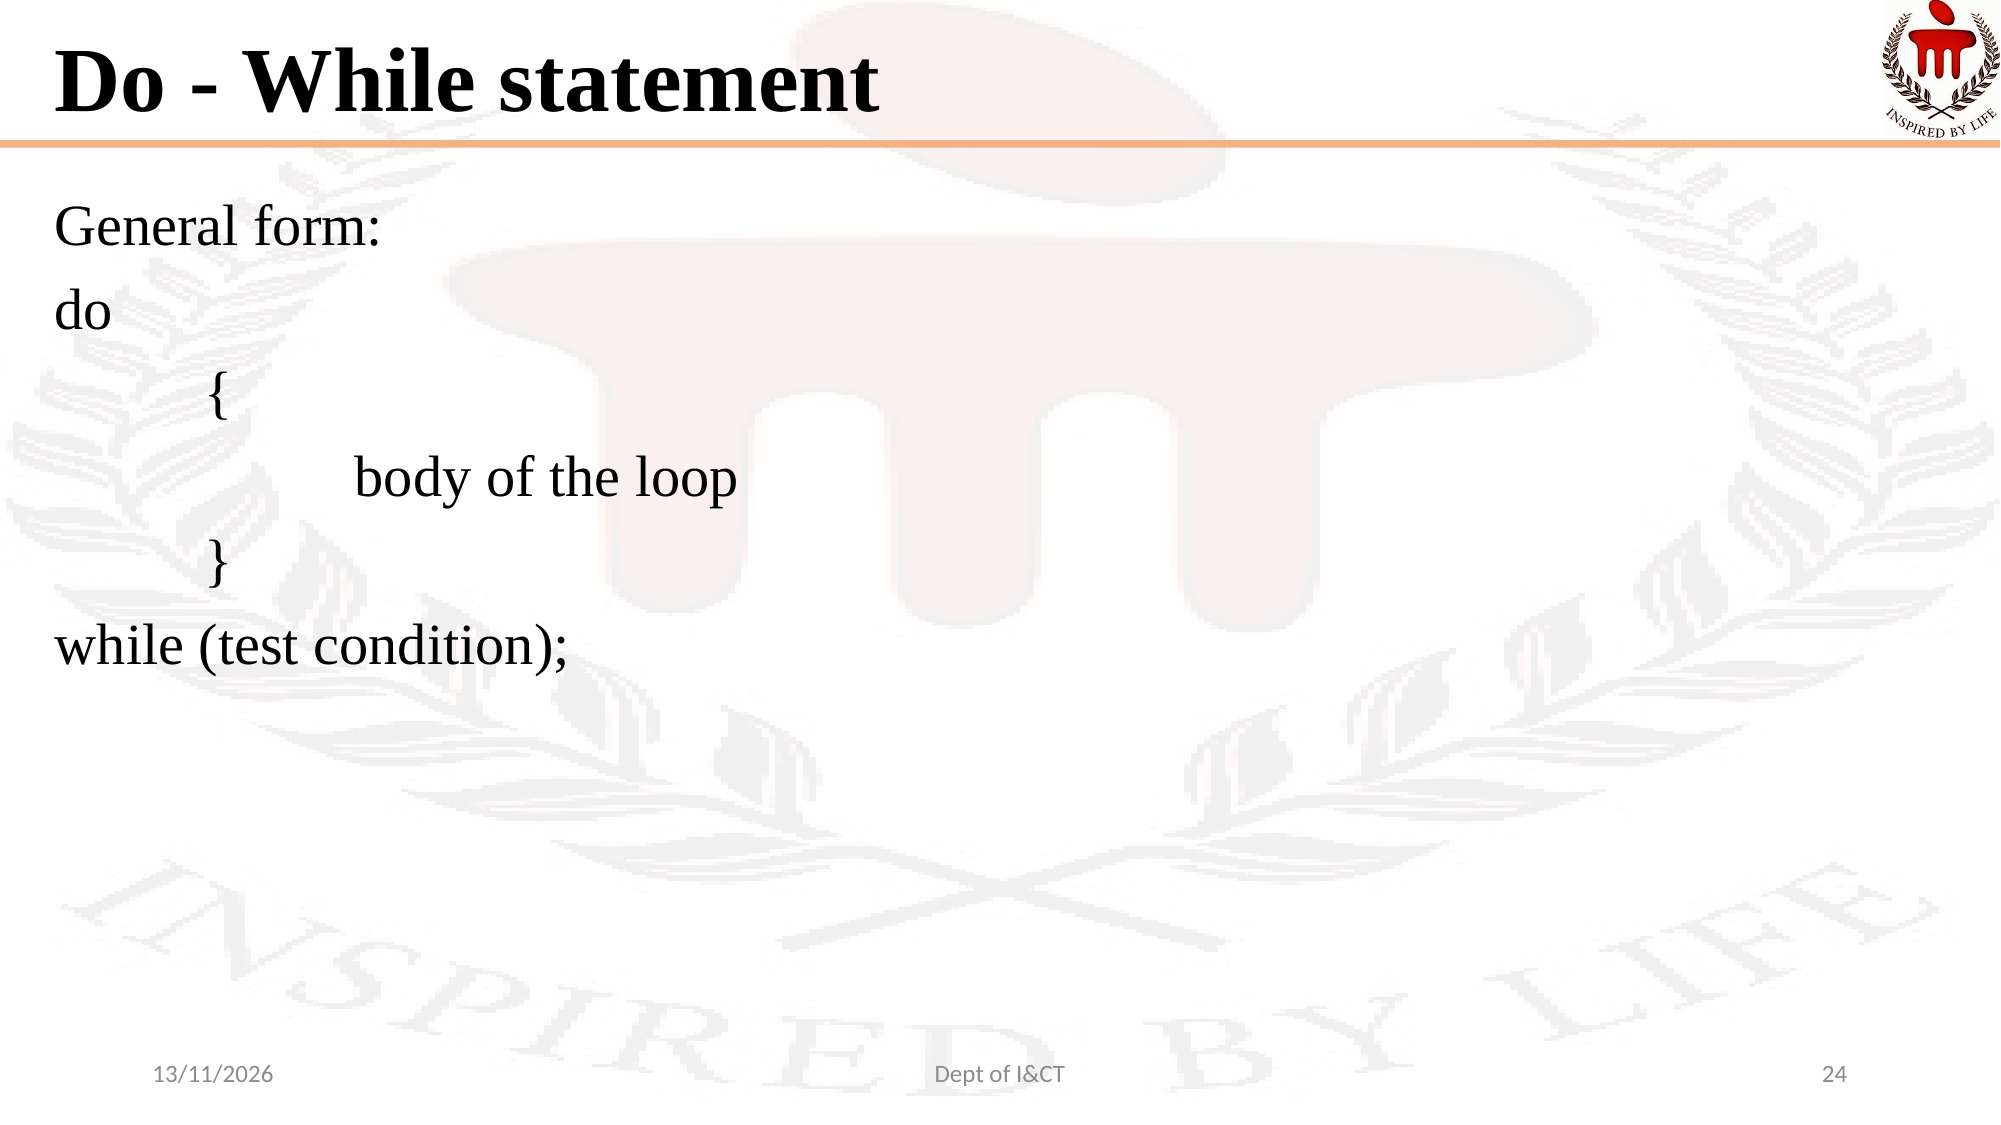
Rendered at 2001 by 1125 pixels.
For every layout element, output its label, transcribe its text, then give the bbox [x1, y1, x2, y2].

title Do - While statement [39, 22, 1863, 141]
footer Dept of I&CT [662, 1042, 1338, 1103]
list General form: do { body of the loop } while (test condition); [39, 187, 1965, 1029]
slide_number 24 [1412, 1042, 1863, 1103]
picture [1882, 0, 2000, 140]
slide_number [137, 1042, 588, 1103]
